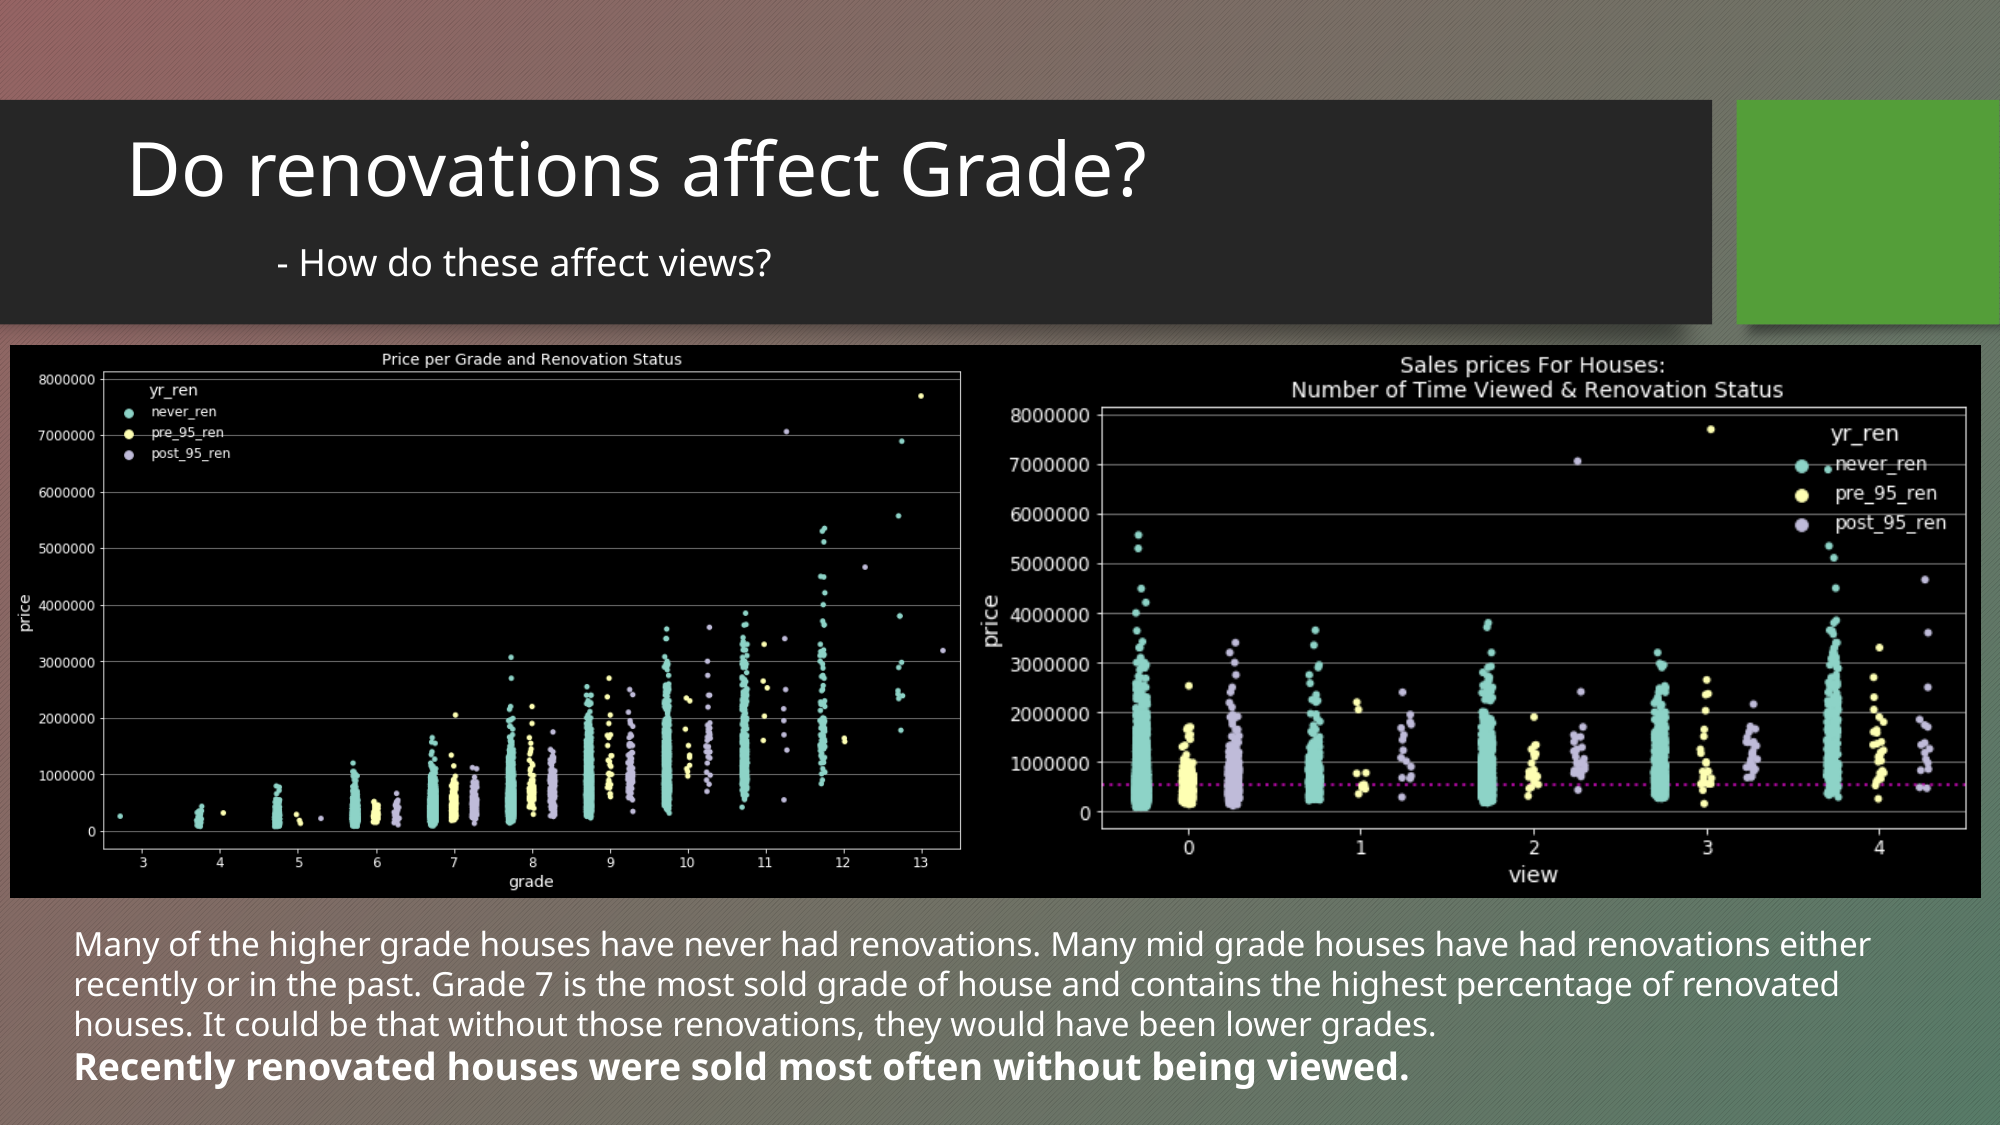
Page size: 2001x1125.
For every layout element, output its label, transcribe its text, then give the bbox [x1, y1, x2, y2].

picture [0, 325, 2000, 898]
text_box Many of the higher grade houses have never had renovations. Many mid grade houses have had renovations either recently or in the past. Grade 7 is the most sold grade of house and contains the highest percentage of renovated houses. It could be that without those renovations, they would have been lower grades. Recently renovated houses were sold most often without being viewed. [58, 916, 1959, 1096]
title Do renovations affect Grade? - How do these affect views? [111, 123, 1689, 301]
